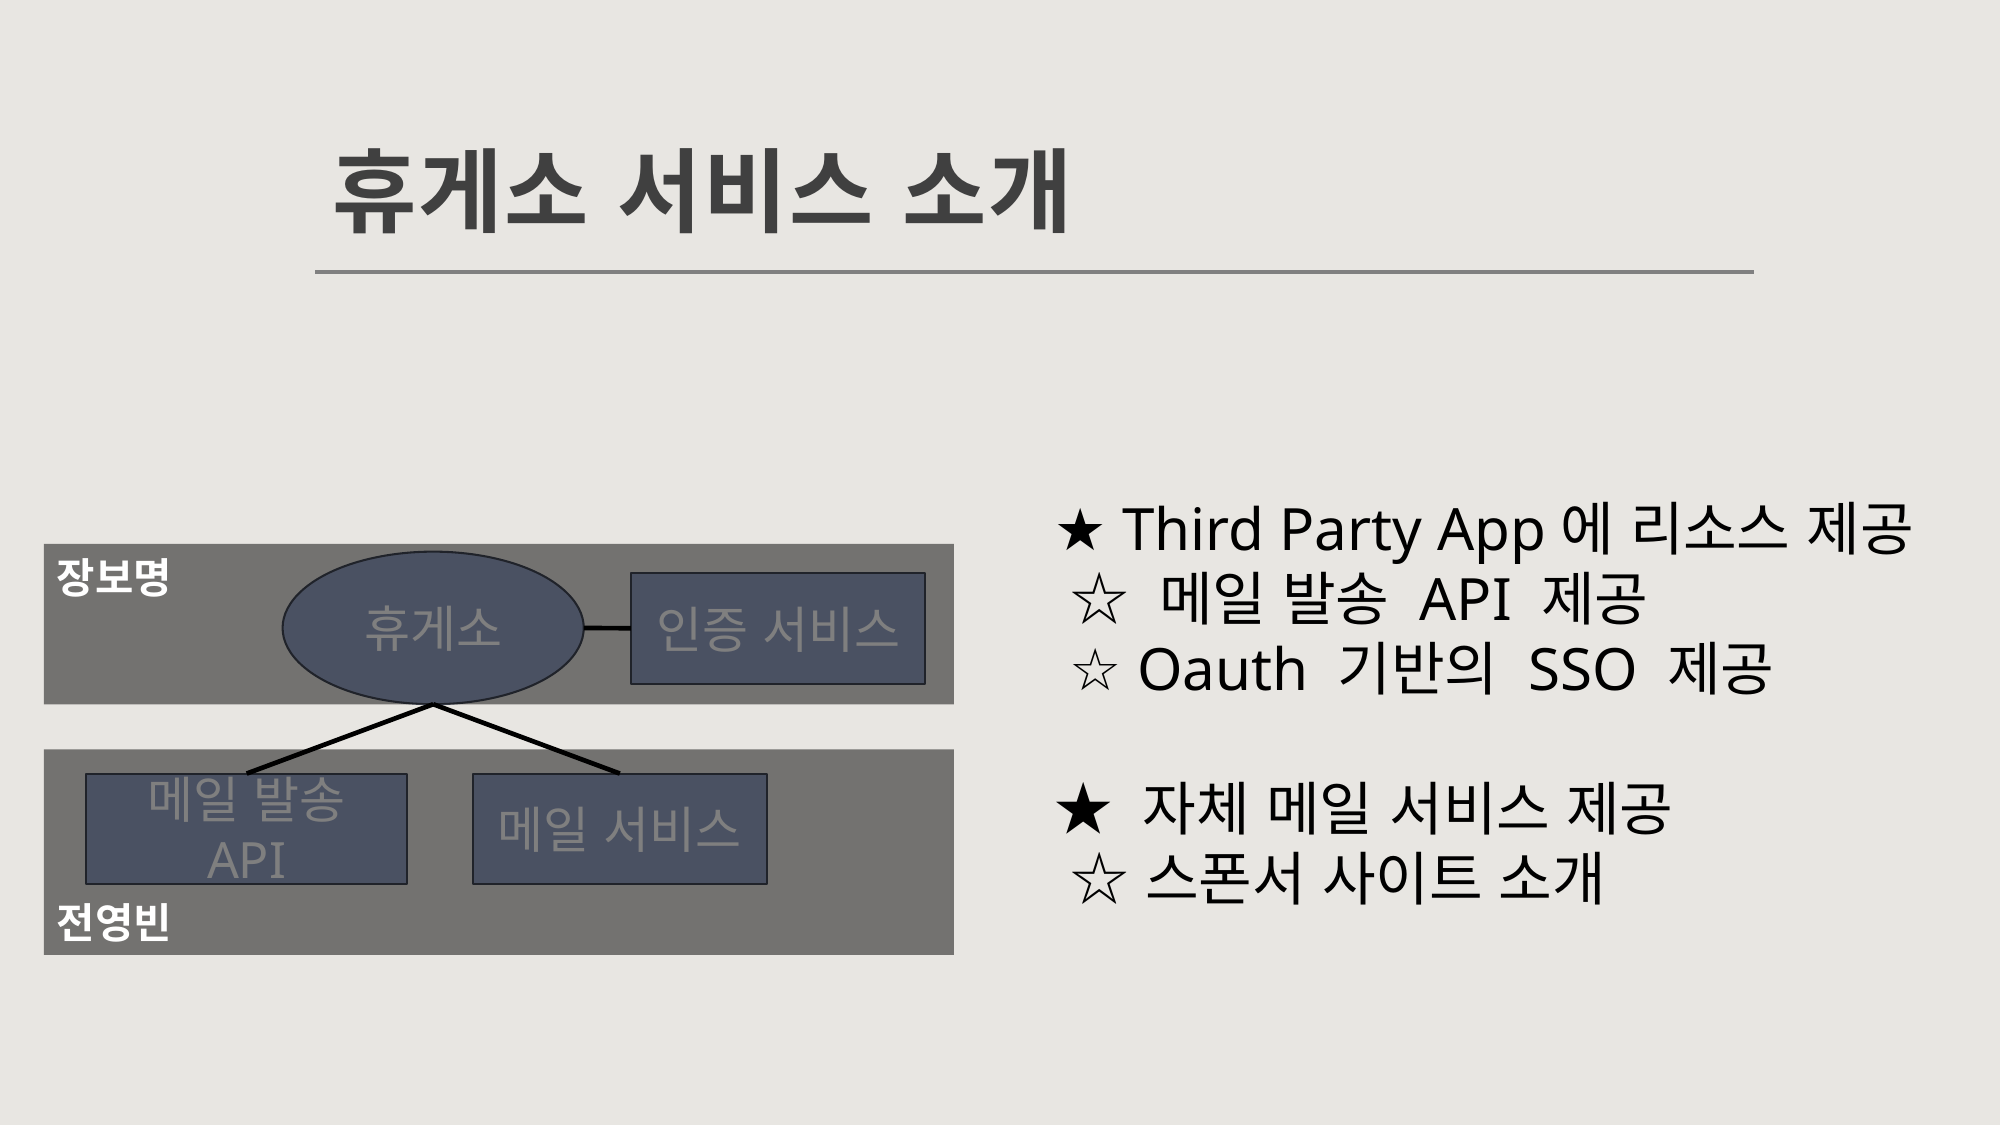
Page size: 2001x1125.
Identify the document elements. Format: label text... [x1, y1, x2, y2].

text_box [43, 543, 954, 705]
text_box ★ Third Party App에 리소스 제공 ☆ 메일 발송 API 제공 ☆ Oauth 기반의 SSO 제공 ★ 자체 메일 서비스 제공 ☆ 스폰서 사이트 소개 [1039, 484, 1929, 920]
text_box [43, 749, 954, 955]
text_box 전영빈 [41, 889, 247, 954]
text_box 장보명 [41, 544, 247, 609]
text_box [246, 704, 434, 774]
title 휴게소 서비스 소개 [315, 37, 1754, 259]
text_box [434, 704, 621, 774]
